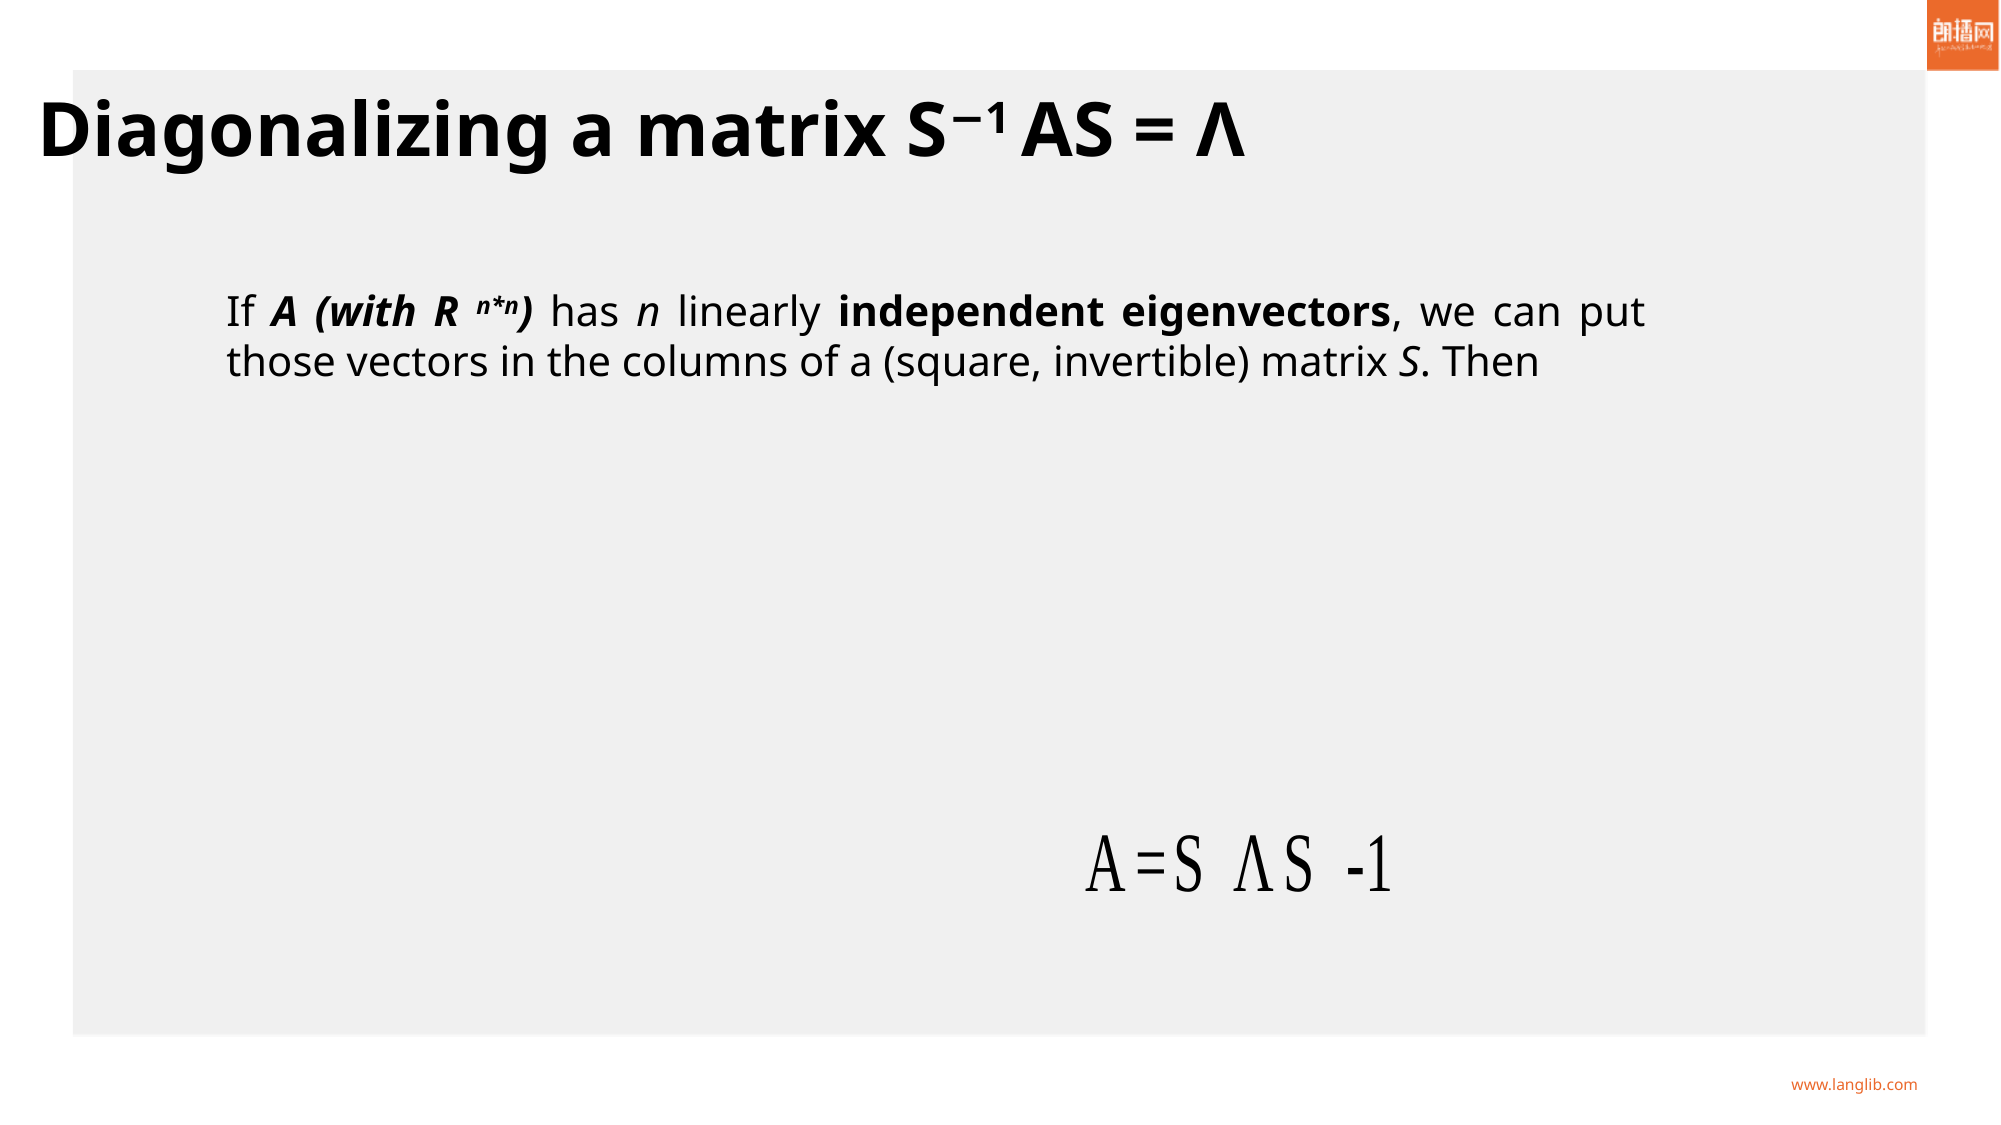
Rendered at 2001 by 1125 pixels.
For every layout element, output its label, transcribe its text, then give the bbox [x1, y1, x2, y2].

picture [72, 0, 2000, 1037]
text_box Diagonalizing a matrix S−1 AS = Λ [22, 73, 1260, 179]
text_box If A (with R n*n) has n linearly independent eigenvectors, we can put those vectors in the columns of a (square, invertible) matrix S. Then [211, 277, 1661, 393]
